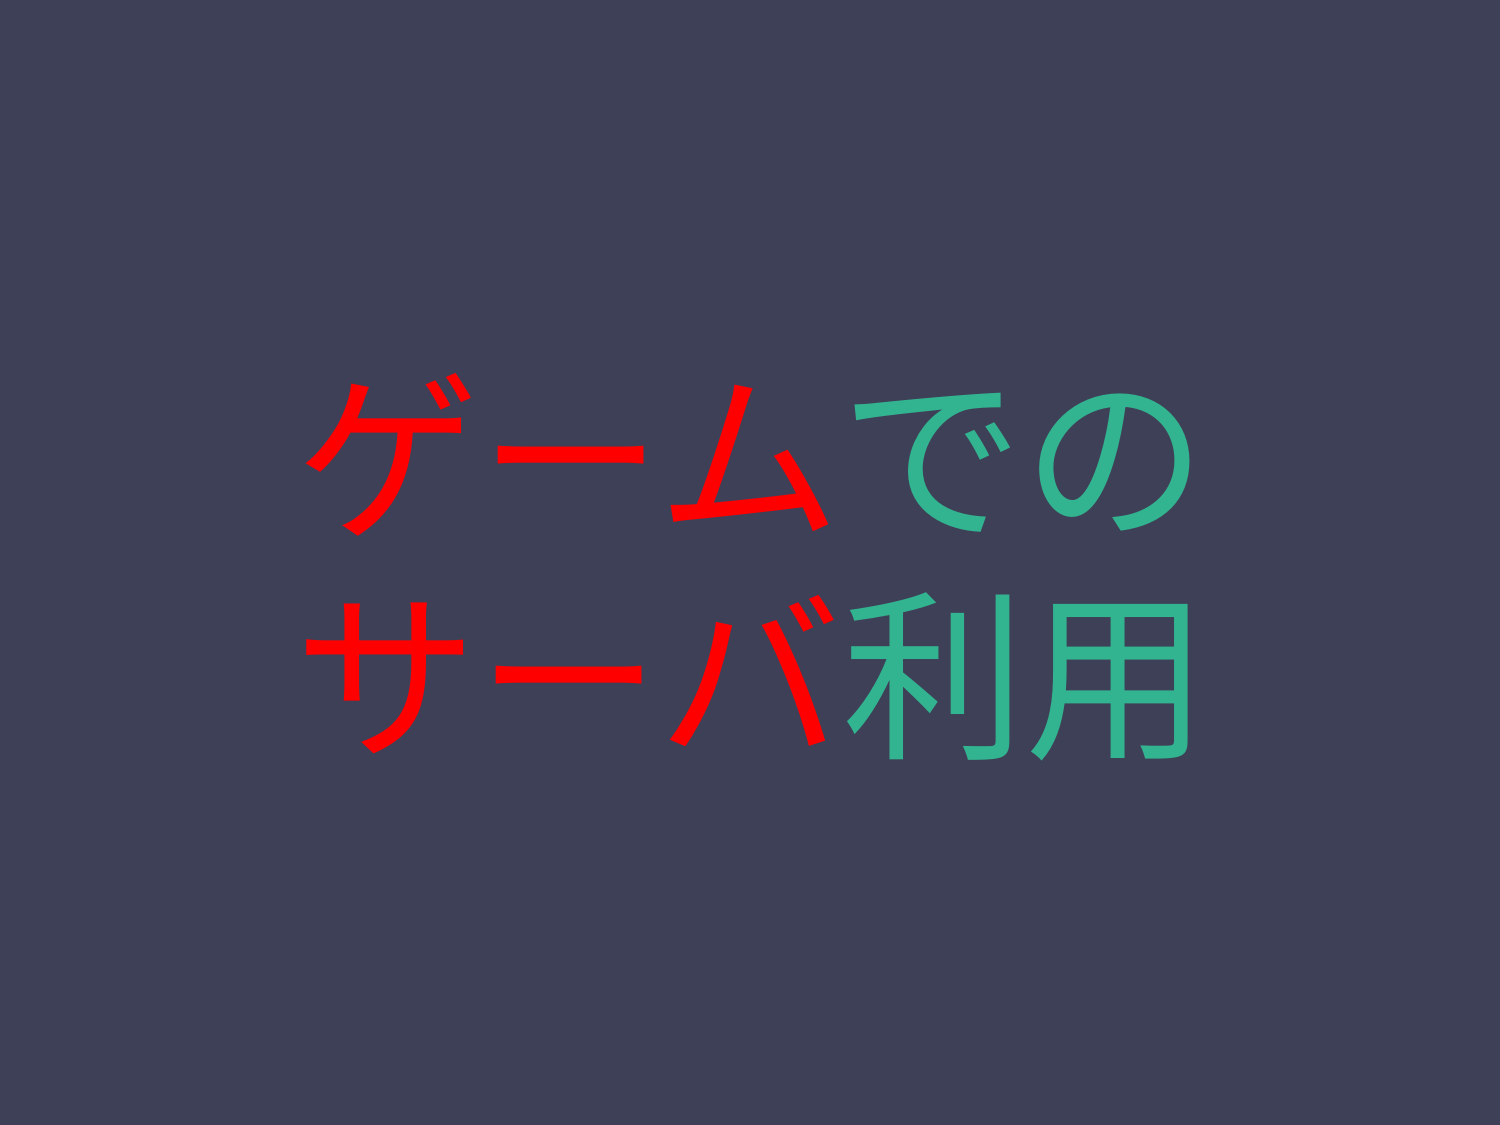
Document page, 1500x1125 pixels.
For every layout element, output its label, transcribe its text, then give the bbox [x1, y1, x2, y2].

title ゲームでの サーバ利用 [76, 196, 1427, 929]
